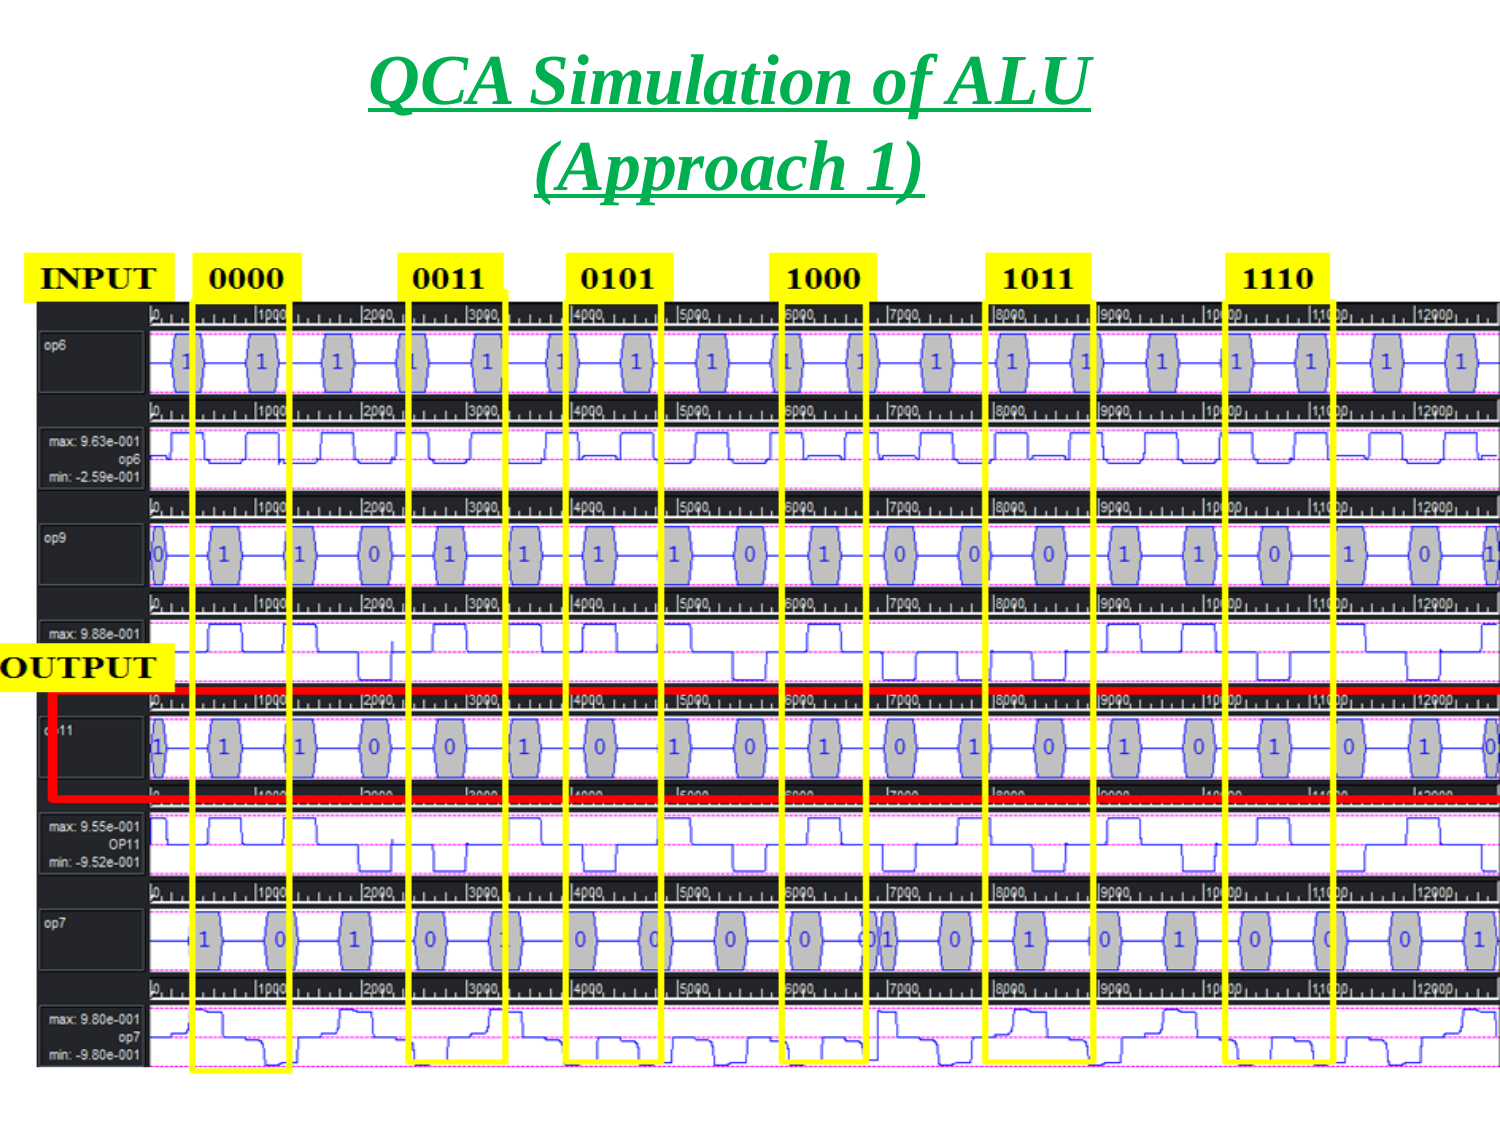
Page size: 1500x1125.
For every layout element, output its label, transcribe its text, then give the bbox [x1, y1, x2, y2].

picture [0, 249, 1500, 1076]
text_box QCA Simulation of ALU (Approach 1) [225, 24, 1234, 213]
